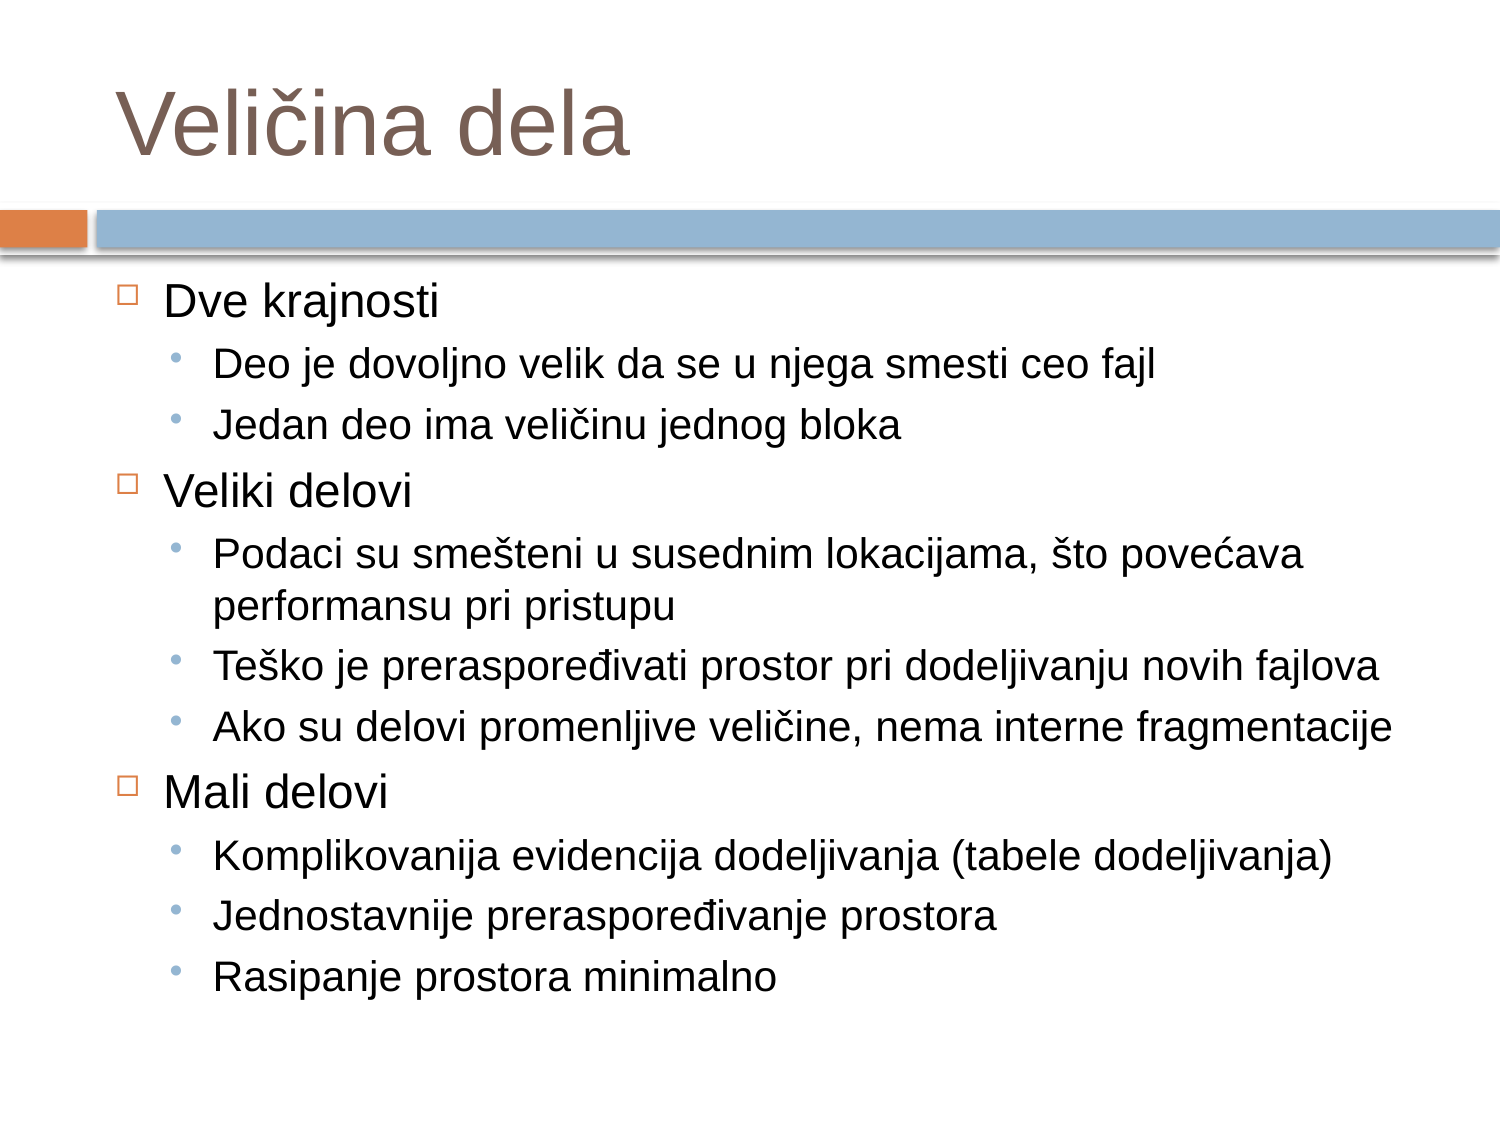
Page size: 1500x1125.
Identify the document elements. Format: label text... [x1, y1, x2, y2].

title Veličina dela [100, 37, 1438, 200]
list Dve krajnosti Deo je dovoljno velik da se u njega smesti ceo fajl Jedan deo ima veličinu jednog bloka Veliki delovi Podaci su smešteni u susednim lokacijama, što povećava performansu pri pristupu Teško je preraspoređivati prostor pri dodeljivanju novih fajlova Ako su delovi promenljive veličine, nema interne fragmentacije Mali delovi Komplikovanija evidencija dodeljivanja (tabele dodeljivanja) Jednostavnije preraspoređivanje prostora Rasipanje prostora minimalno [100, 262, 1438, 1088]
